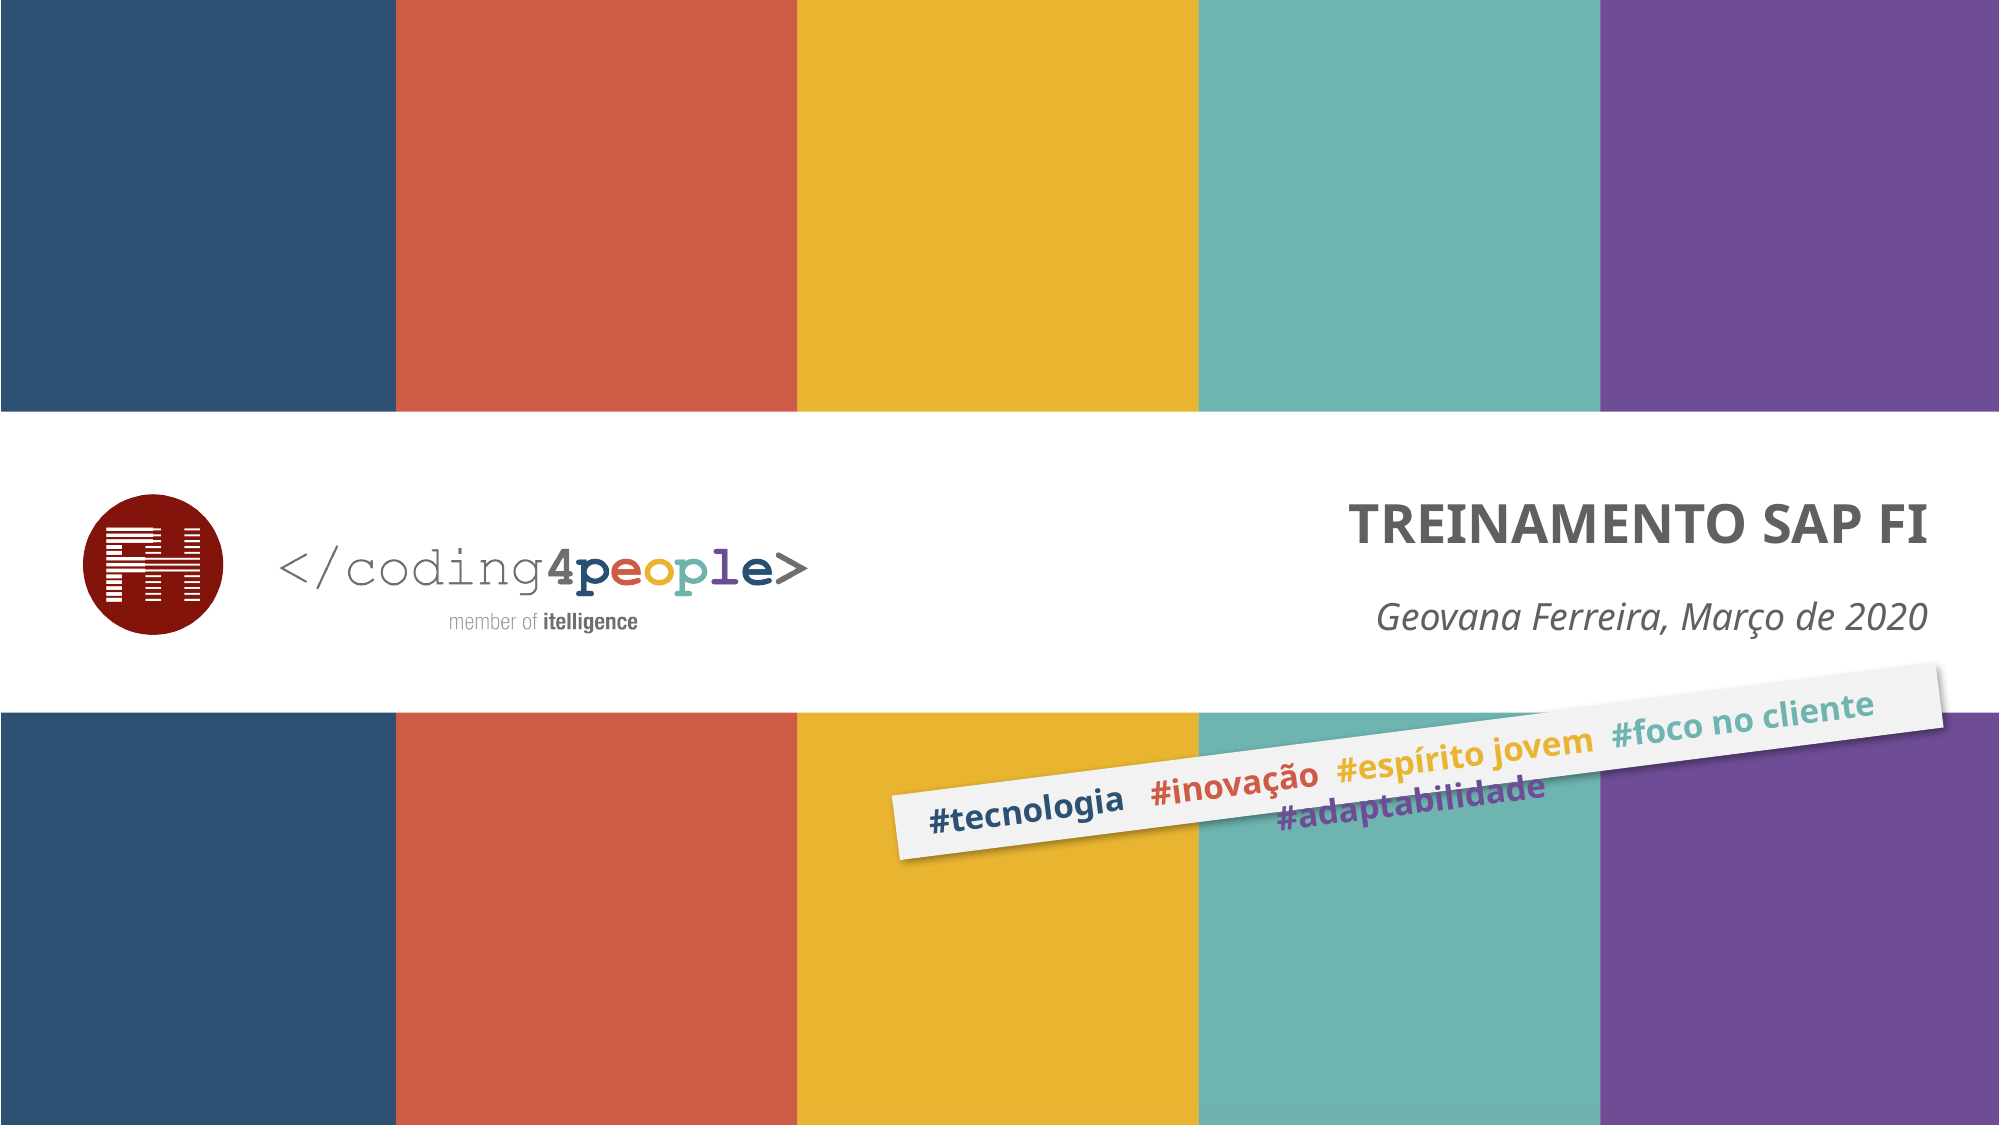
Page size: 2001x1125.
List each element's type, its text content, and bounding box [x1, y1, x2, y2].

picture [1420, 797, 1427, 808]
picture [1365, 804, 1372, 815]
picture [1511, 786, 1519, 797]
picture [0, 480, 890, 652]
picture [1471, 791, 1479, 802]
picture [1, 0, 1999, 411]
picture [1, 713, 1999, 1125]
picture [1324, 809, 1332, 820]
subtitle Geovana Ferreira, Março de 2020 [823, 590, 1944, 664]
title TREINAMENTO SAP FI [823, 438, 1944, 563]
